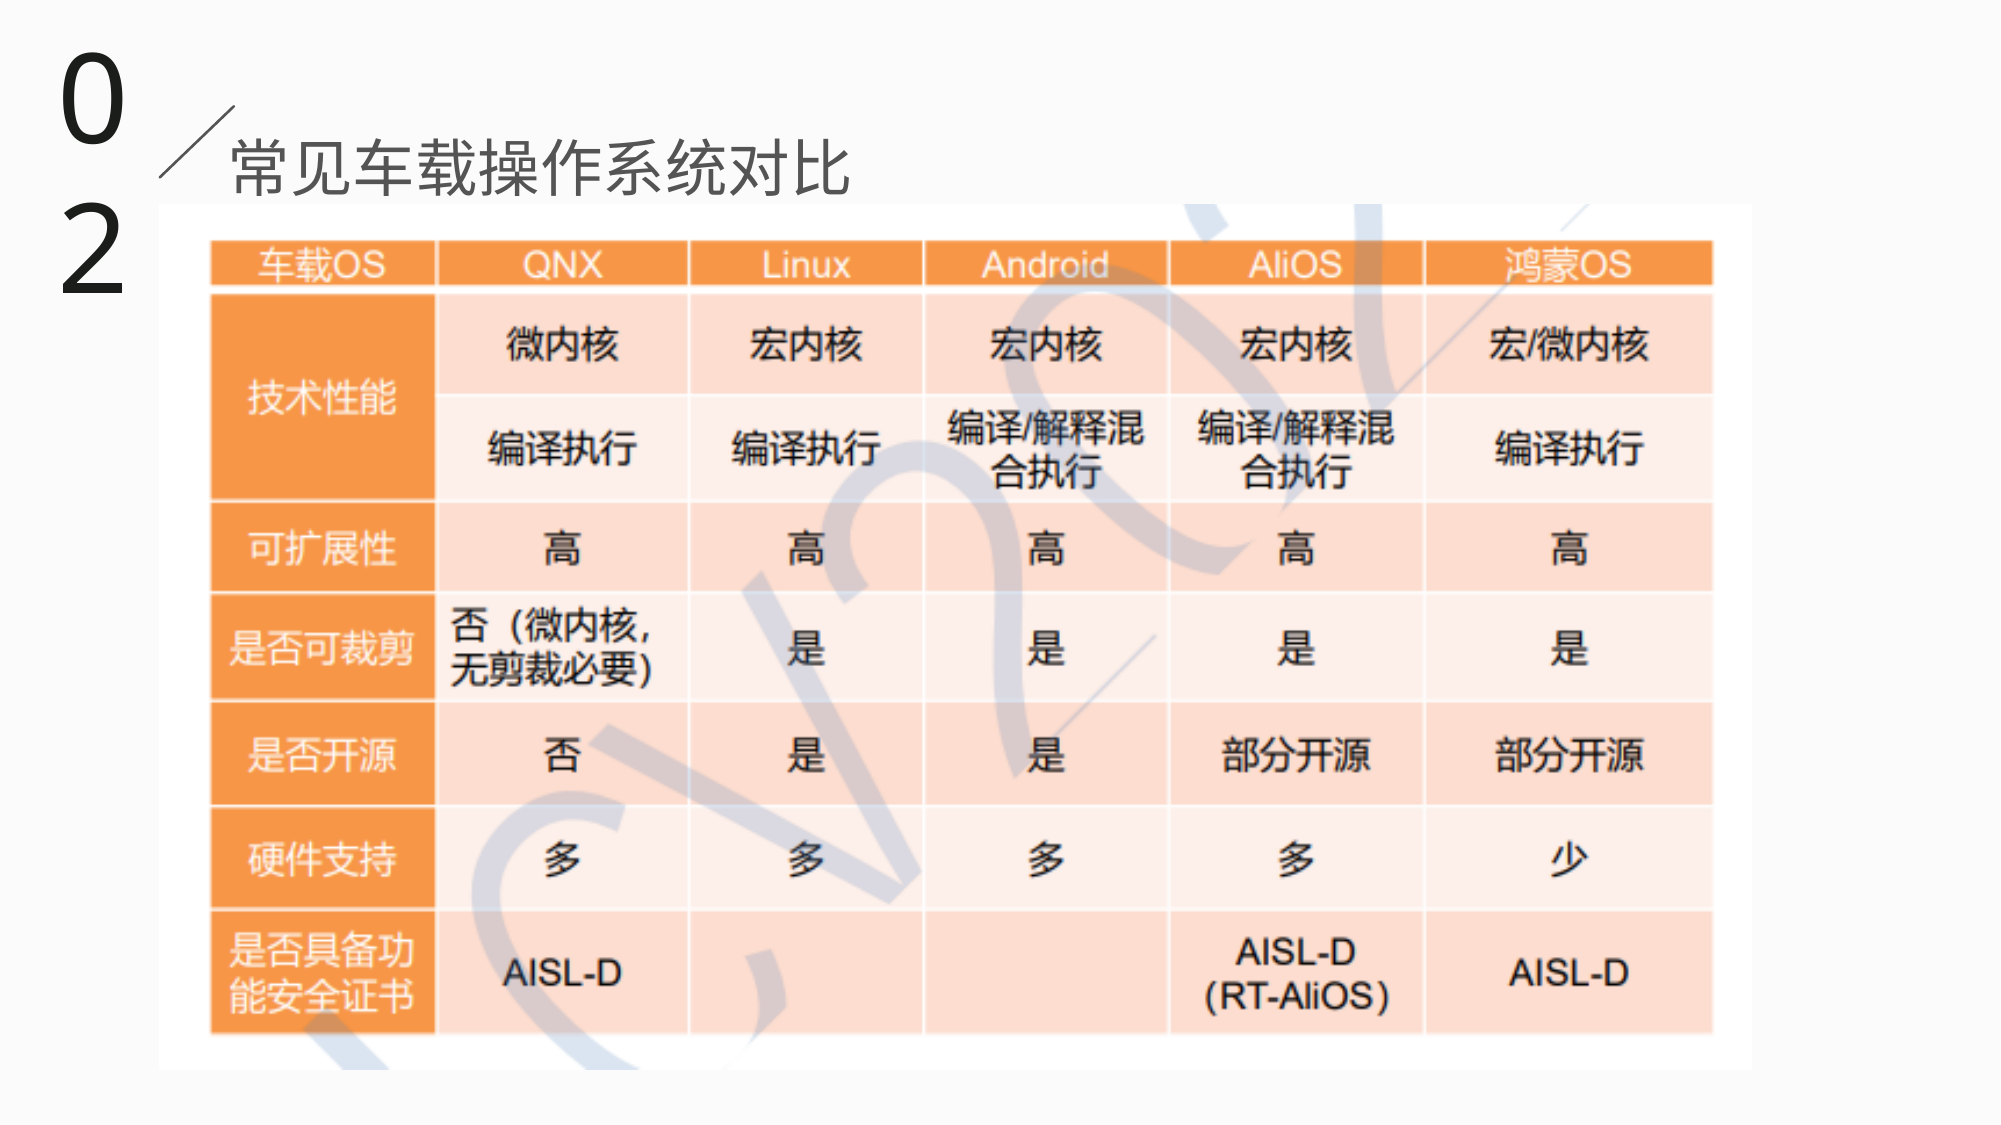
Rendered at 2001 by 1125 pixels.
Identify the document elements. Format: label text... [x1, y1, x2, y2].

text_box 02 [42, 10, 214, 326]
text_box 常见车载操作系统对比 [213, 106, 1336, 204]
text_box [159, 106, 234, 178]
picture [159, 204, 1752, 1070]
